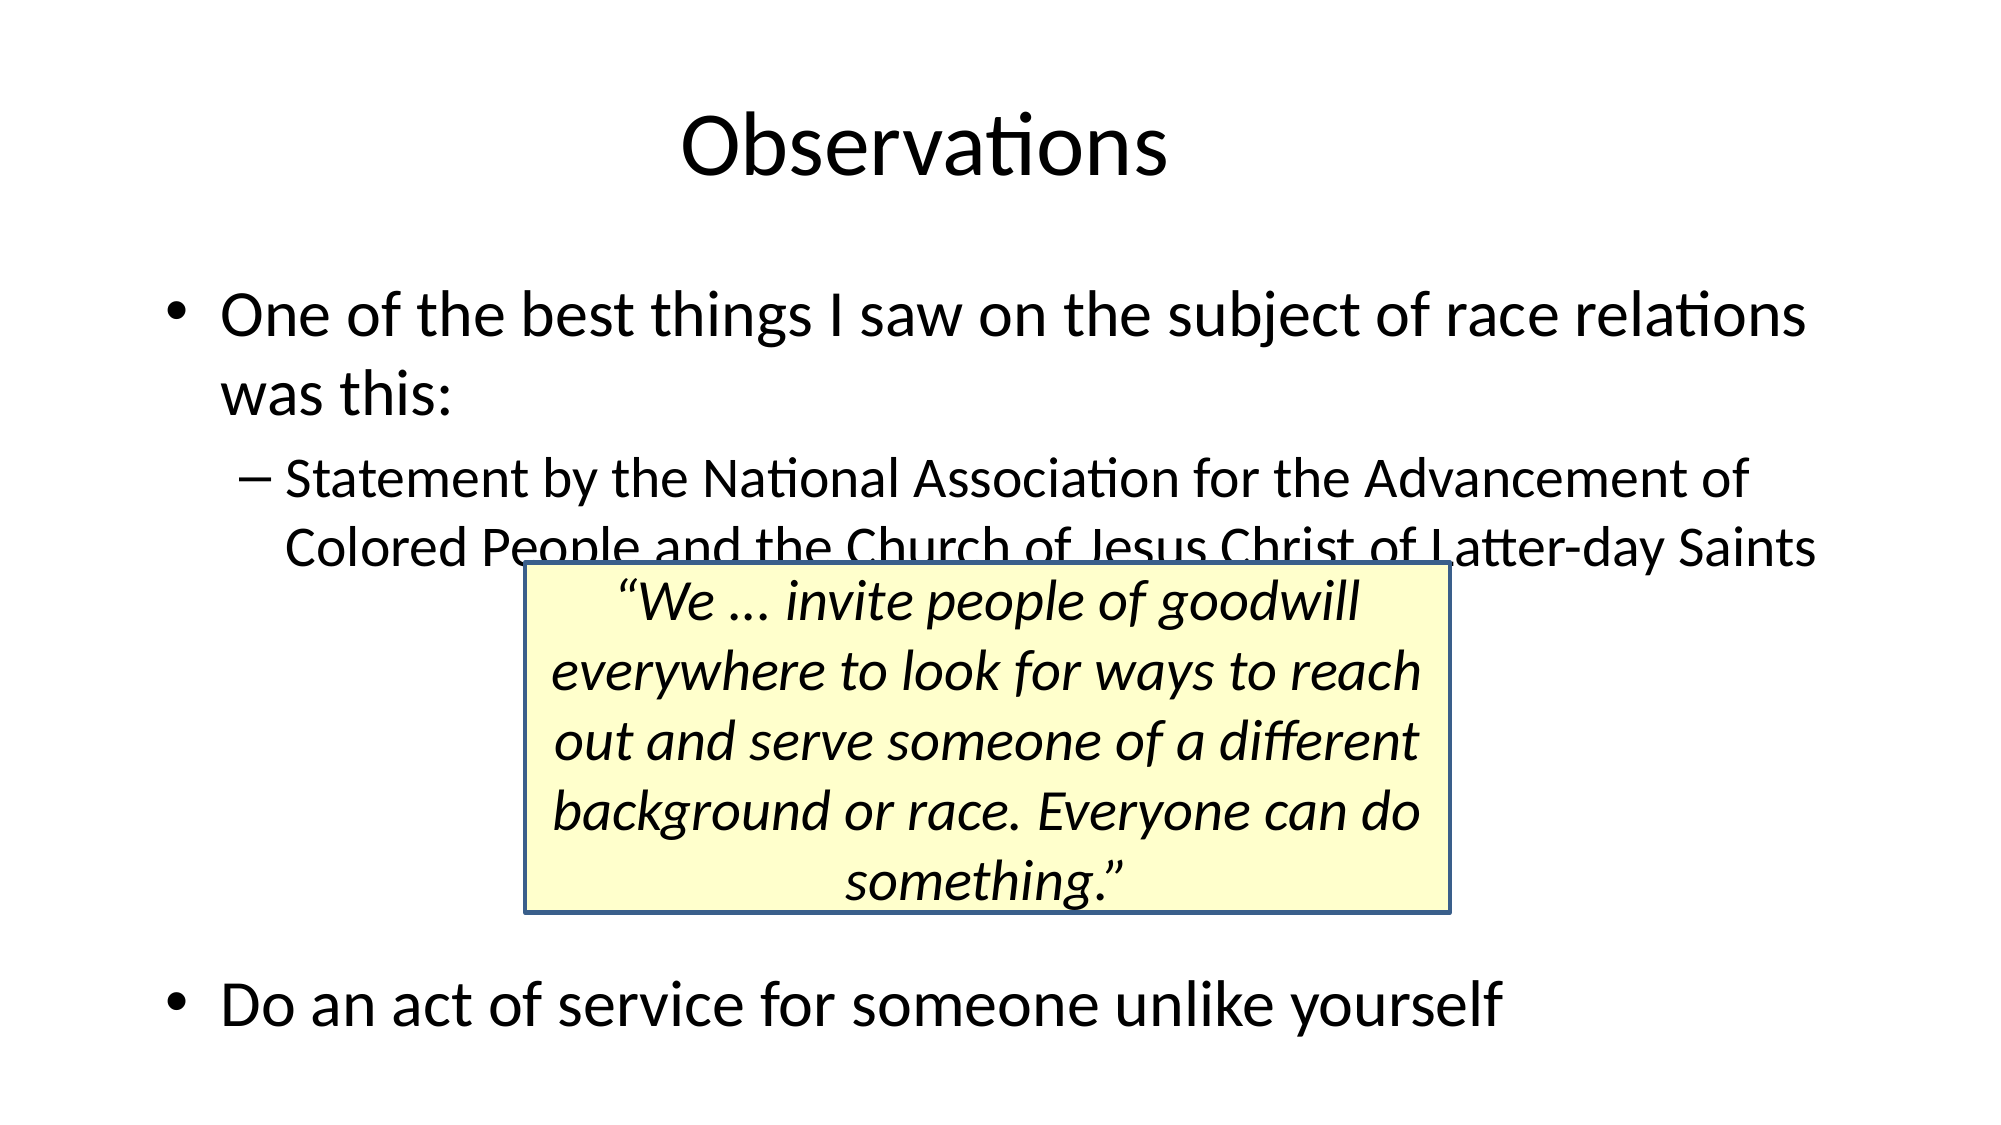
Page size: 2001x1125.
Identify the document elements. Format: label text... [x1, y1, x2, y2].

text_box “We ... invite people of goodwill everywhere to look for ways to reach out and serve someone of a different background or race. Everyone can do something.” [523, 560, 1452, 915]
title Observations [249, 45, 1600, 233]
list One of the best things I saw on the subject of race relations was this: Statement by the National Association for the Advancement of Colored People and the Church of Jesus Christ of Latter-day Saints Do an act of service for someone unlike yourself [150, 262, 1875, 1050]
